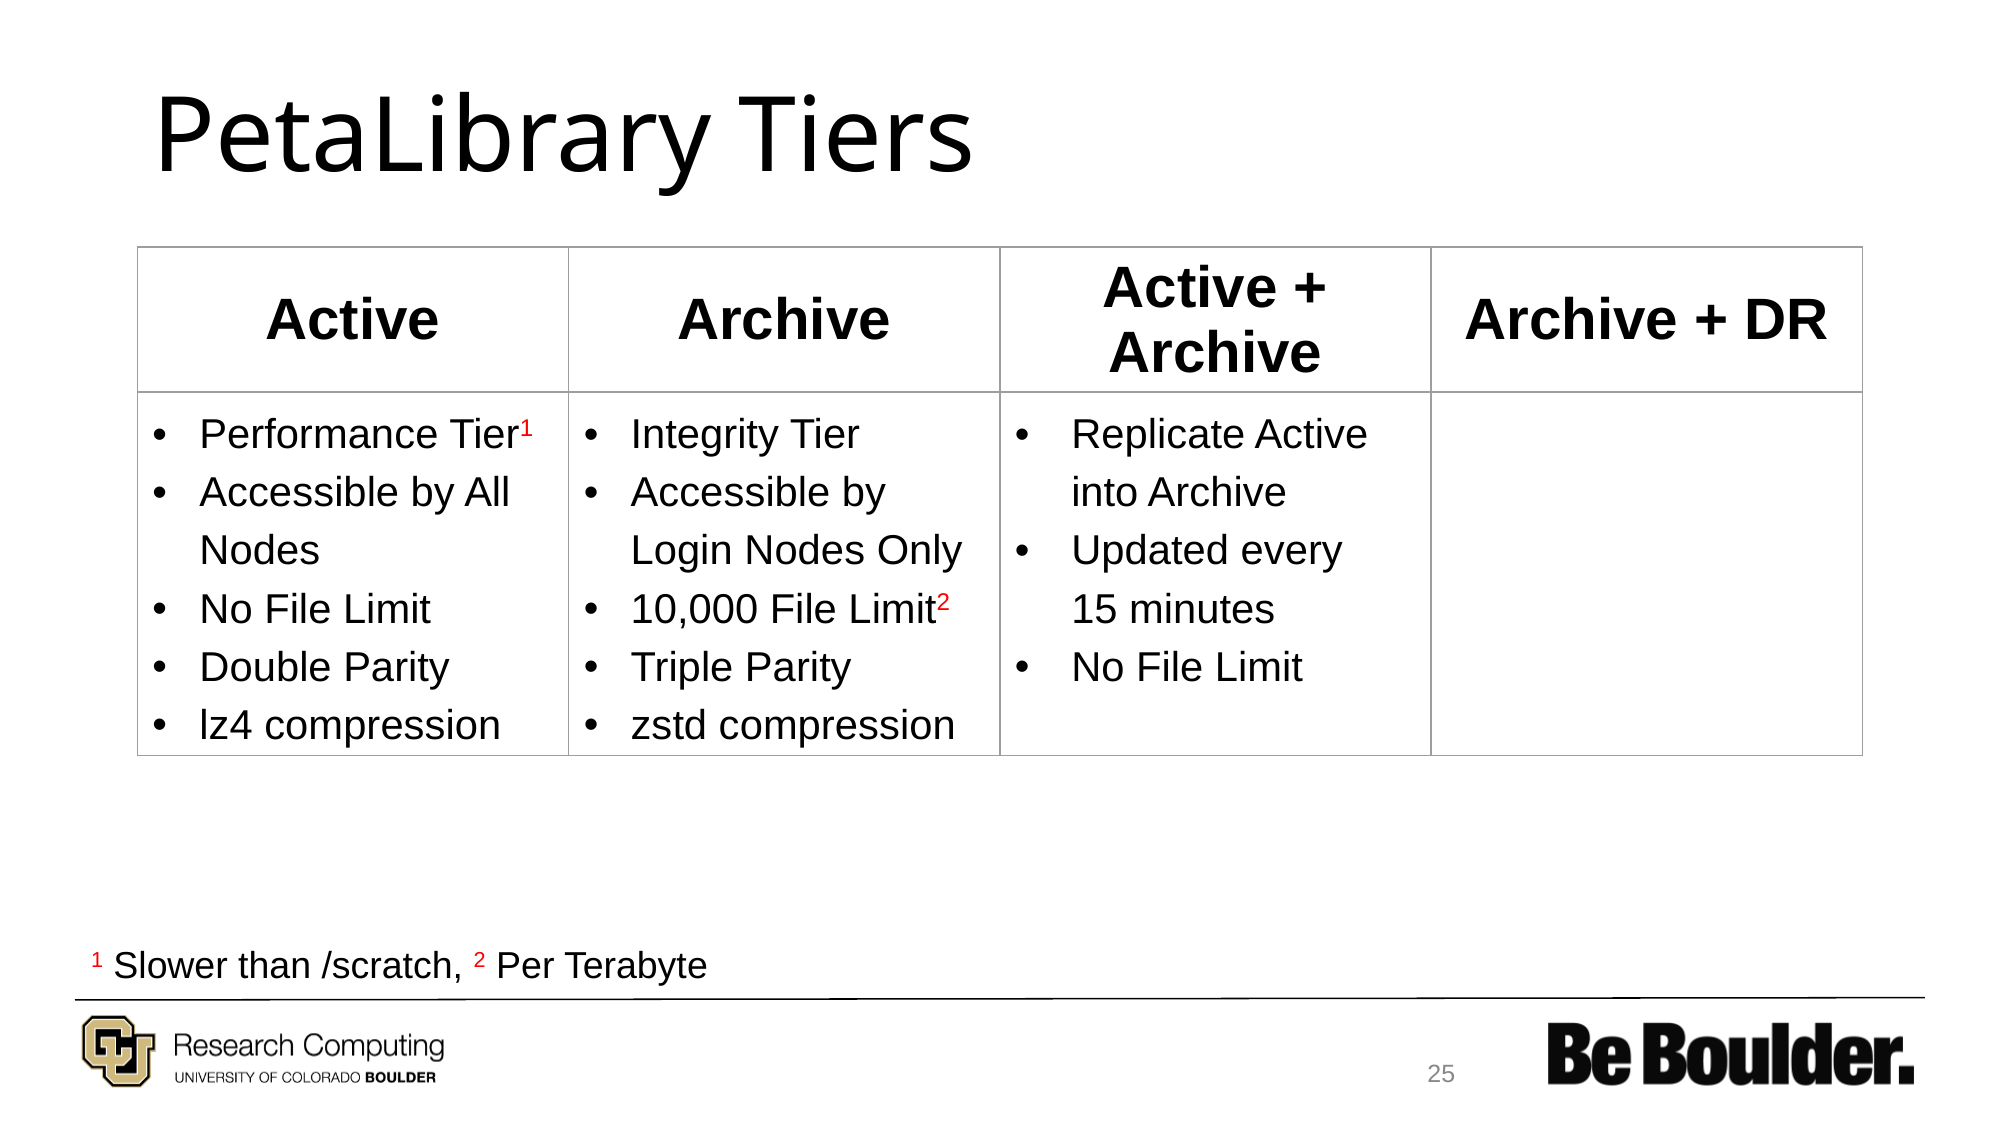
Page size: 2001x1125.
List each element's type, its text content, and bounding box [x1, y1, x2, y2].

table_header Active + Archive [1001, 248, 1430, 391]
text_box 1 Slower than /scratch, 2 Per Terabyte [76, 934, 723, 994]
picture [1524, 1015, 1938, 1088]
table_header Archive + DR [1432, 248, 1862, 391]
slide_number 25 [1412, 1042, 1525, 1103]
table_cell Replicate Active into Archive Updated every 15 minutes No File Limit [1001, 393, 1430, 755]
table_cell Performance Tier1 Accessible by All Nodes No File Limit Double Parity lz4 compression [138, 393, 568, 755]
picture [81, 1015, 444, 1088]
title PetaLibrary Tiers [137, 29, 1863, 246]
table_cell Integrity Tier Accessible by Login Nodes Only 10,000 File Limit2 Triple Parity zstd compression [569, 393, 999, 755]
table_header Archive [569, 248, 999, 391]
table_cell [1432, 393, 1862, 755]
table_header Active [138, 248, 568, 391]
